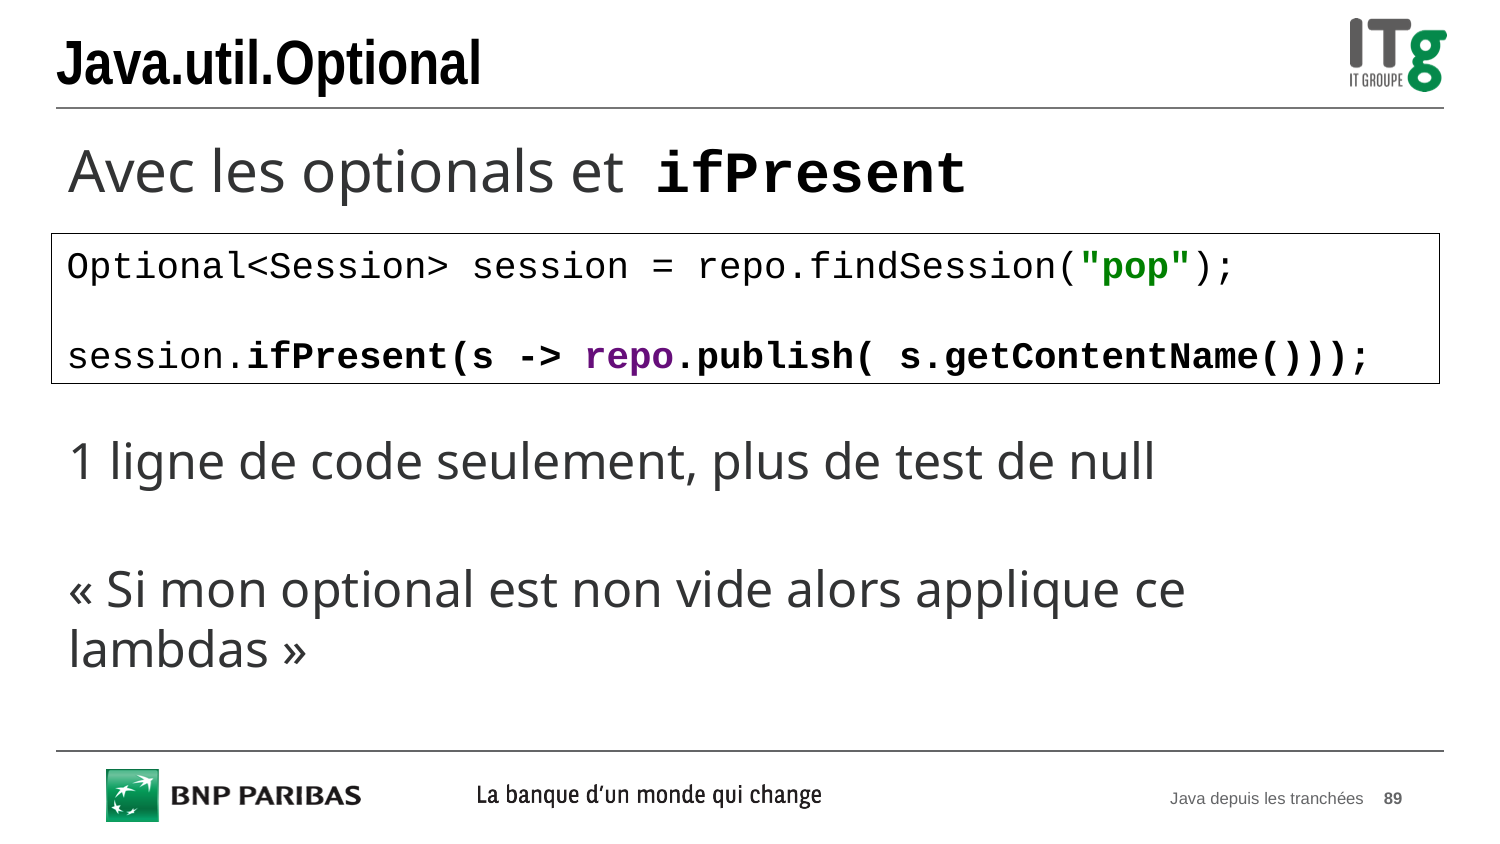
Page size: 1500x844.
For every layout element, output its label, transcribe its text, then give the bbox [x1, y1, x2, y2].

text_box 1 ligne de code seulement, plus de test de null « Si mon optional est non vide alors applique ce lambdas » [53, 421, 1441, 753]
picture [106, 769, 361, 822]
text_box Avec les optionals et ifPresent [53, 126, 1441, 210]
slide_number 89 [1372, 786, 1403, 810]
footer Java depuis les tranchées [1033, 786, 1365, 810]
title Java.util.Optional [56, 14, 1444, 106]
text_box Optional<Session> session = repo.findSession("pop"); session.ifPresent(s -> repo.publish( s.getContentName())); [51, 233, 1440, 384]
picture [478, 784, 821, 809]
